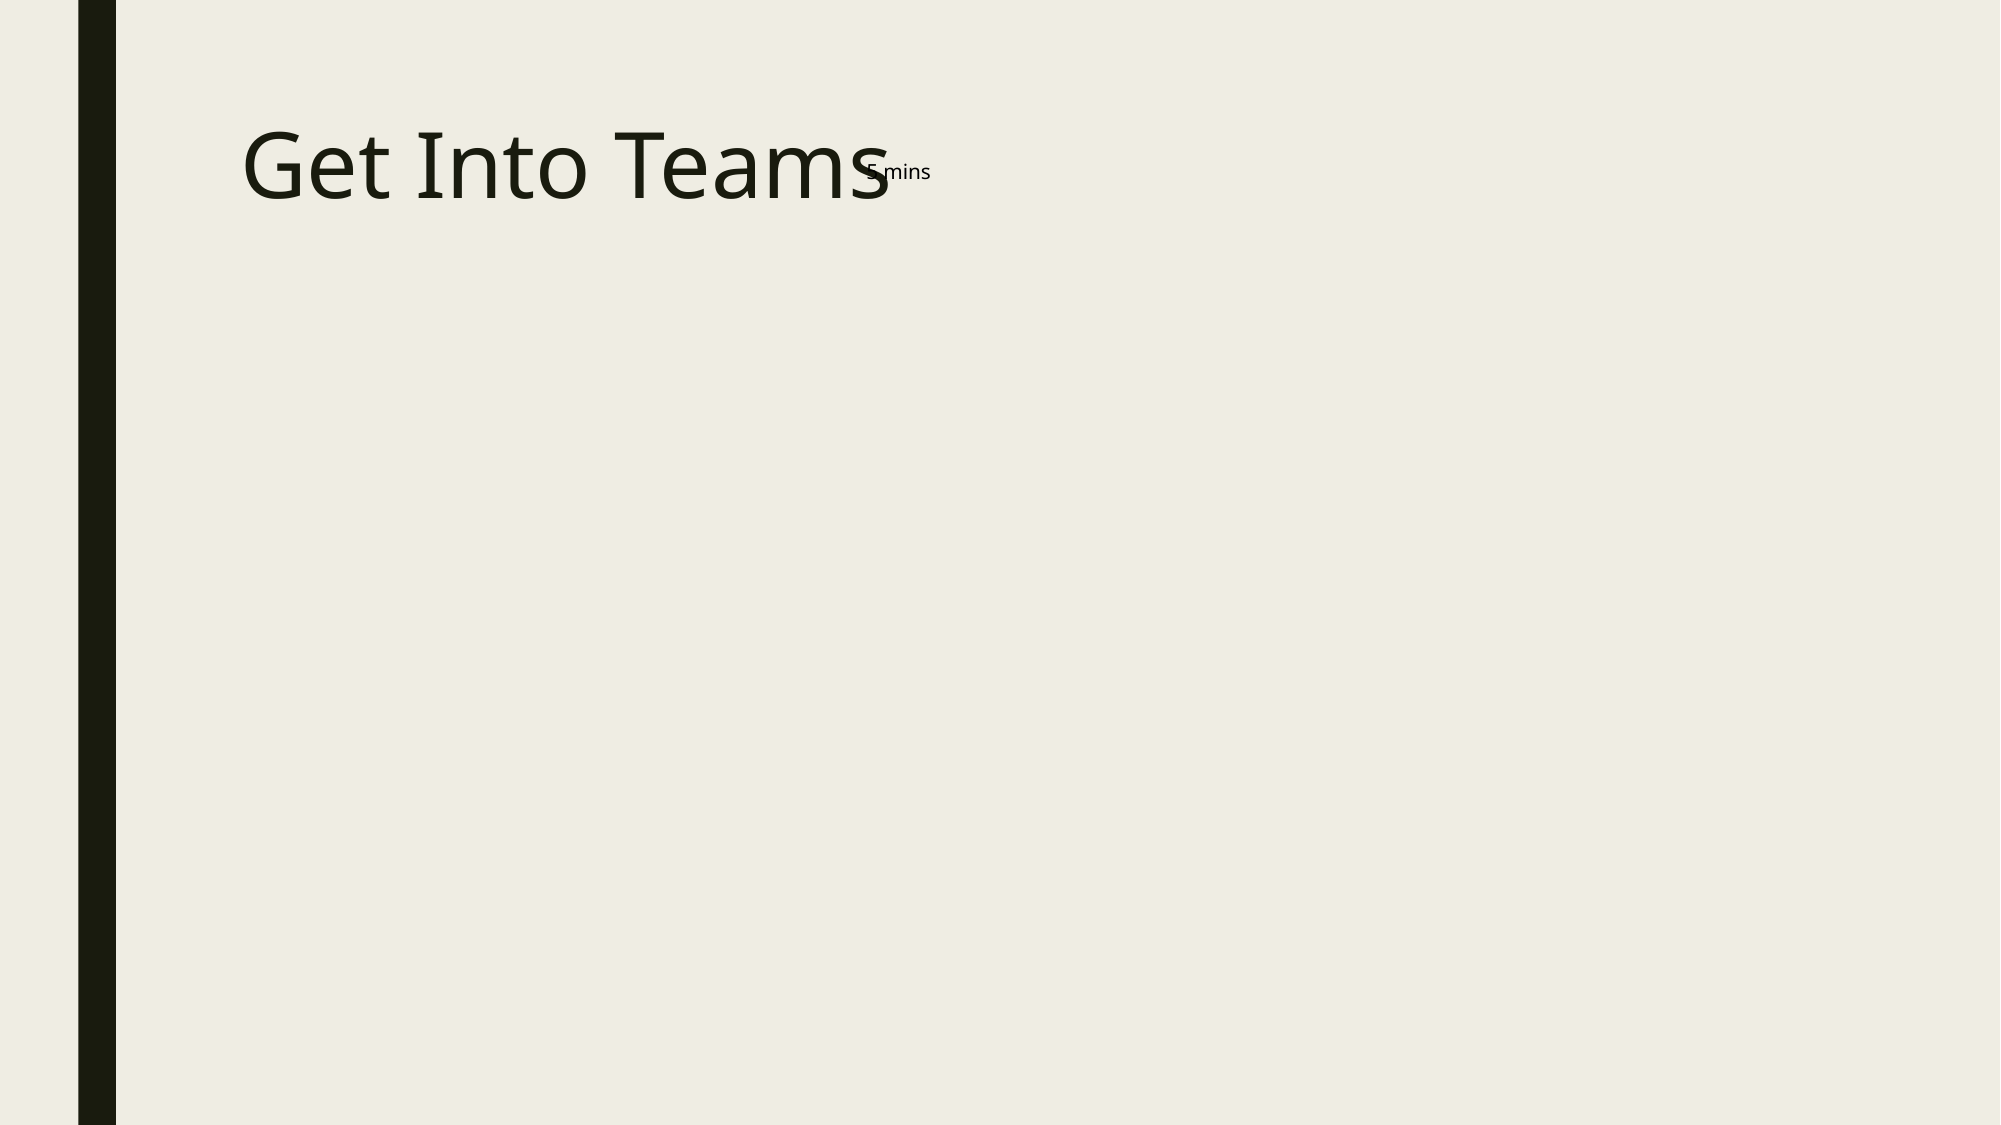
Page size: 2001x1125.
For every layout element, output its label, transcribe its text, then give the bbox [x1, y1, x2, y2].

text_box 5 mins [851, 151, 987, 192]
title Get Into Teams [225, 112, 1800, 357]
